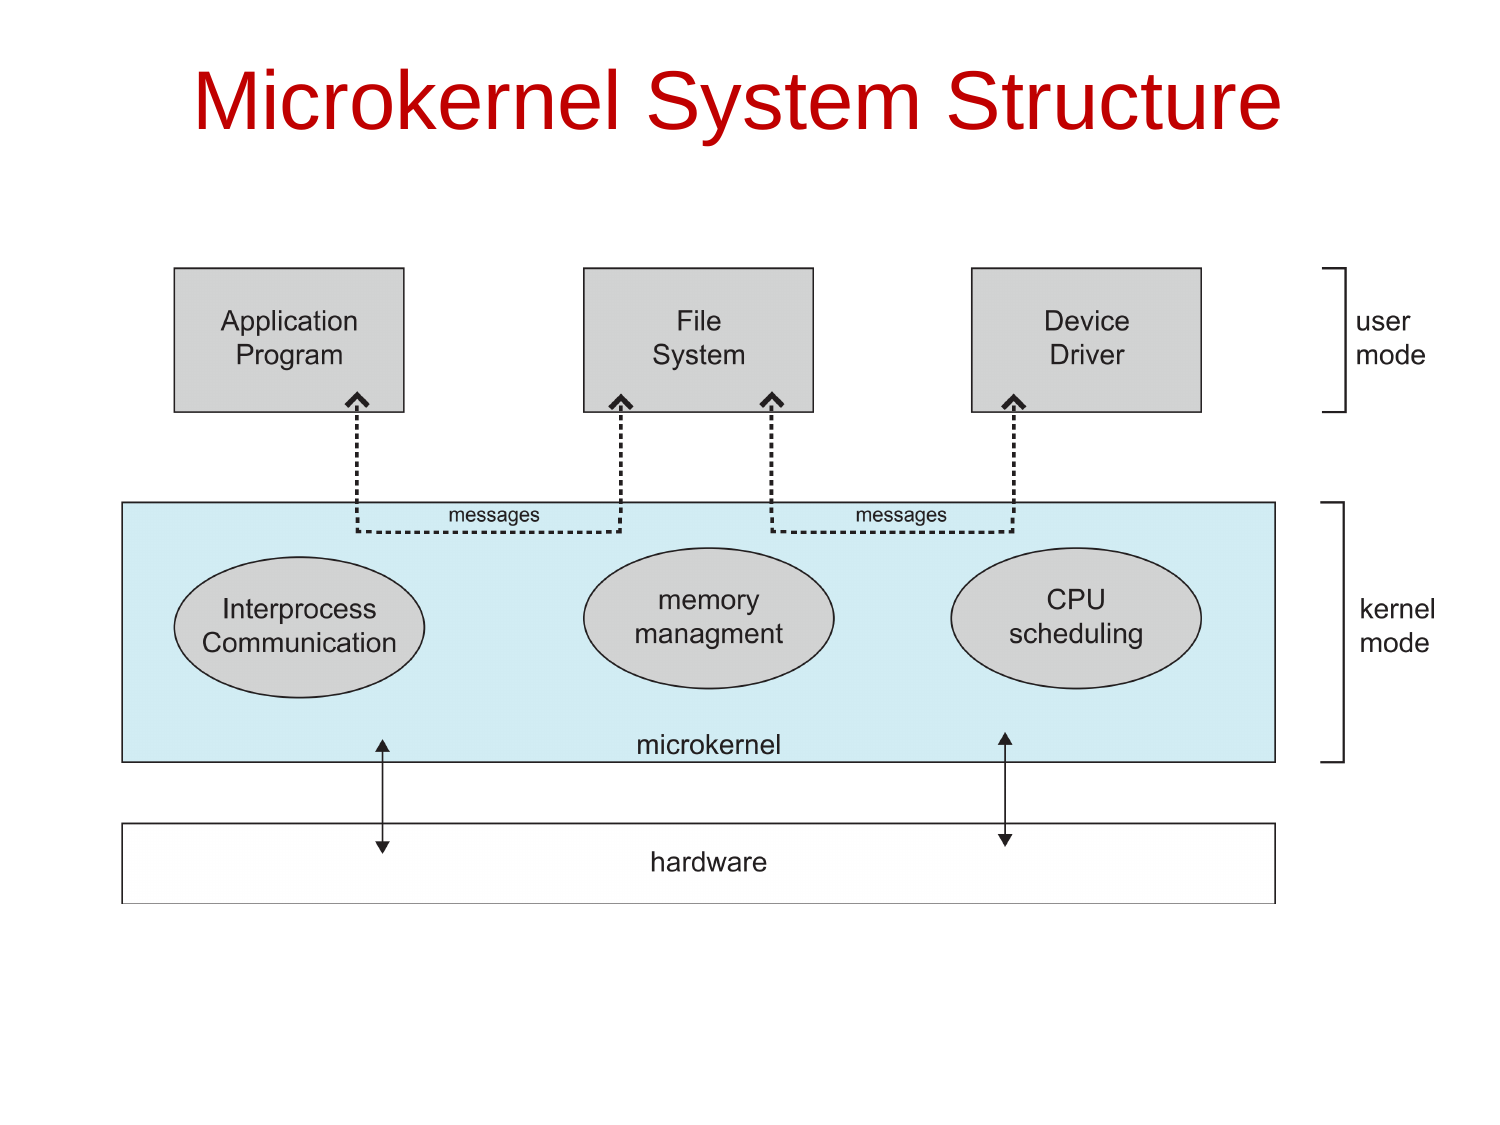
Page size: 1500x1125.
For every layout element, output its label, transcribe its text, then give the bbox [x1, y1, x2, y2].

picture [121, 267, 1436, 904]
text_box Microkernel System Structure [75, 19, 1425, 173]
